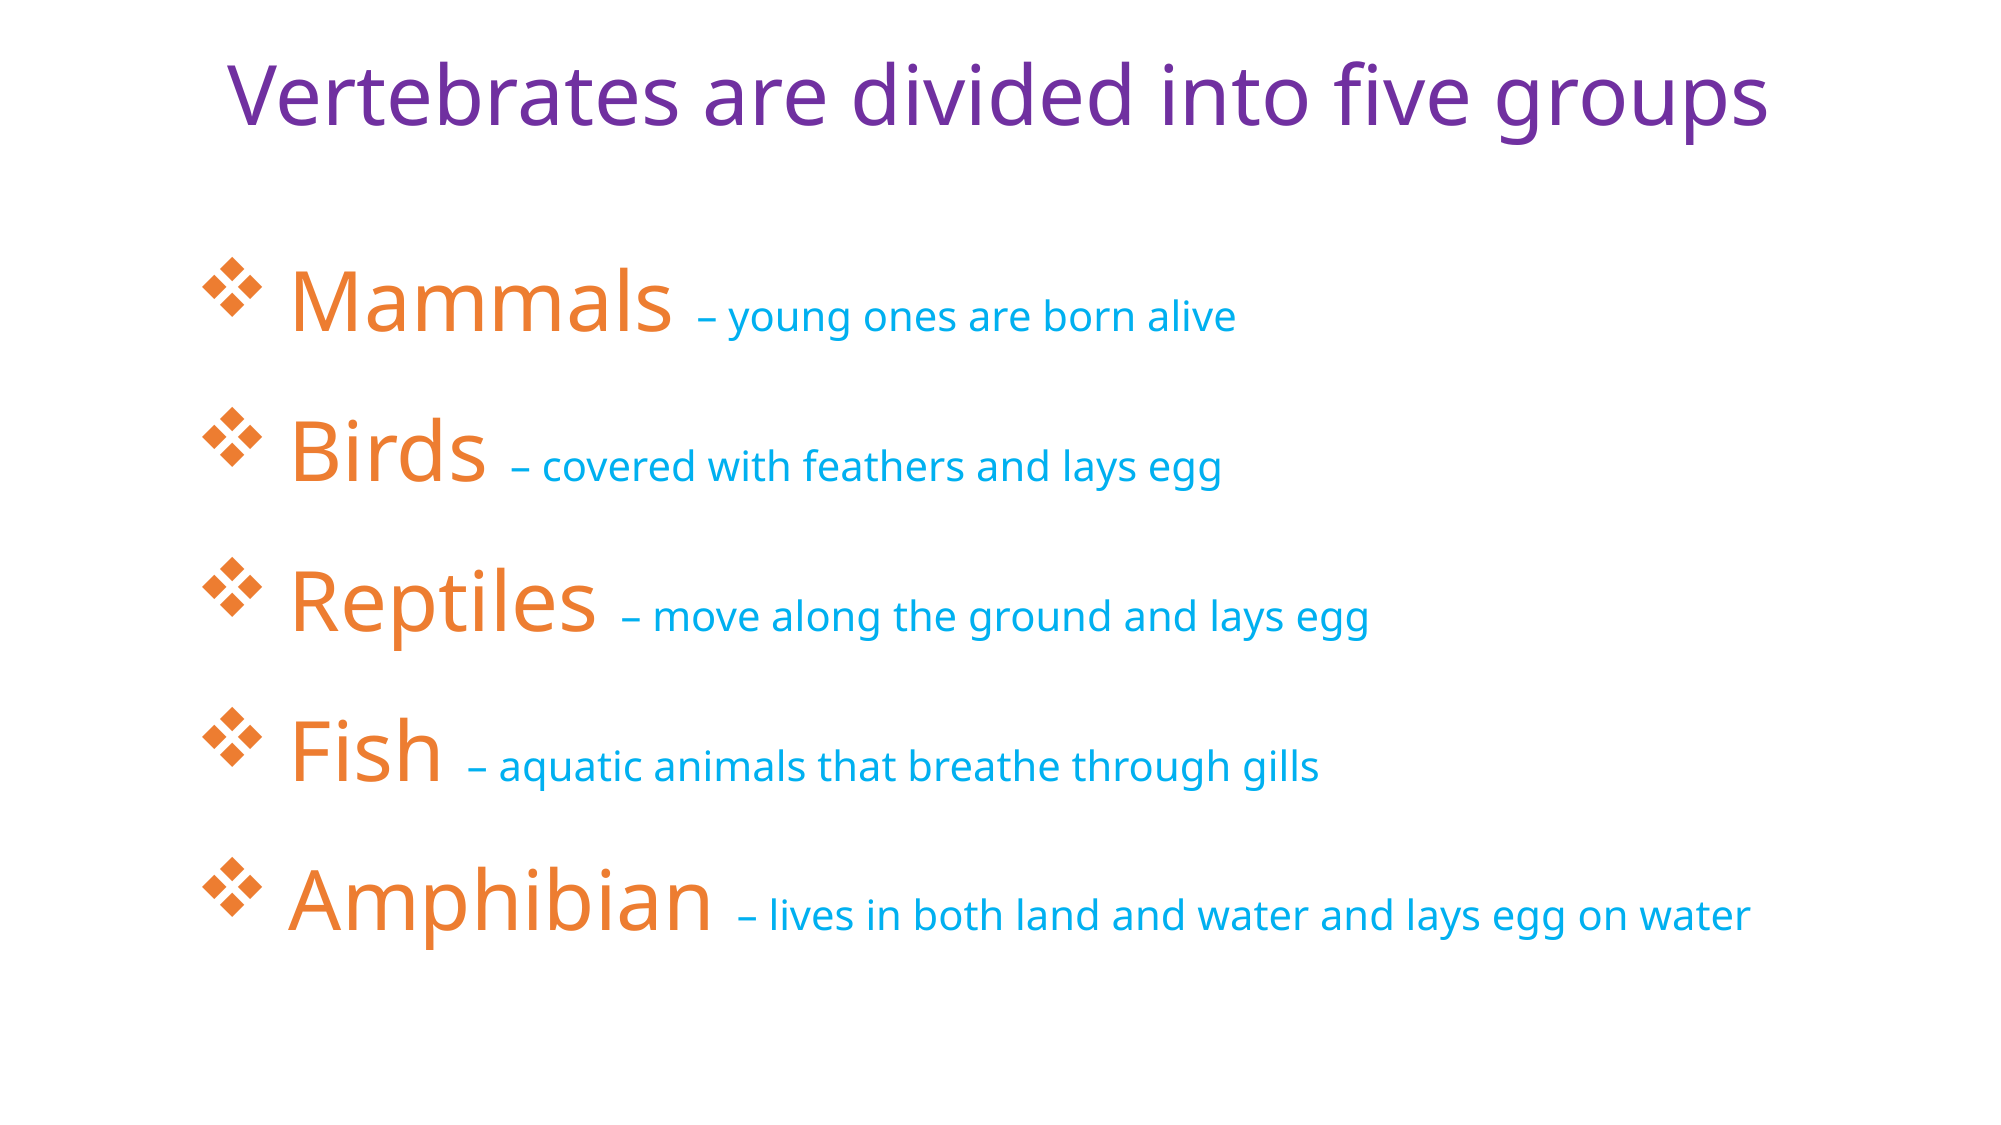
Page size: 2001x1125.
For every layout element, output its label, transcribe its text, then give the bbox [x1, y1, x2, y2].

text_box Vertebrates are divided into five groups [212, 35, 1788, 150]
text_box Mammals – young ones are born alive Birds – covered with feathers and lays egg Reptiles – move along the ground and lays egg Fish – aquatic animals that breathe through gills Amphibian – lives in both land and water and lays egg on water [180, 190, 1948, 955]
